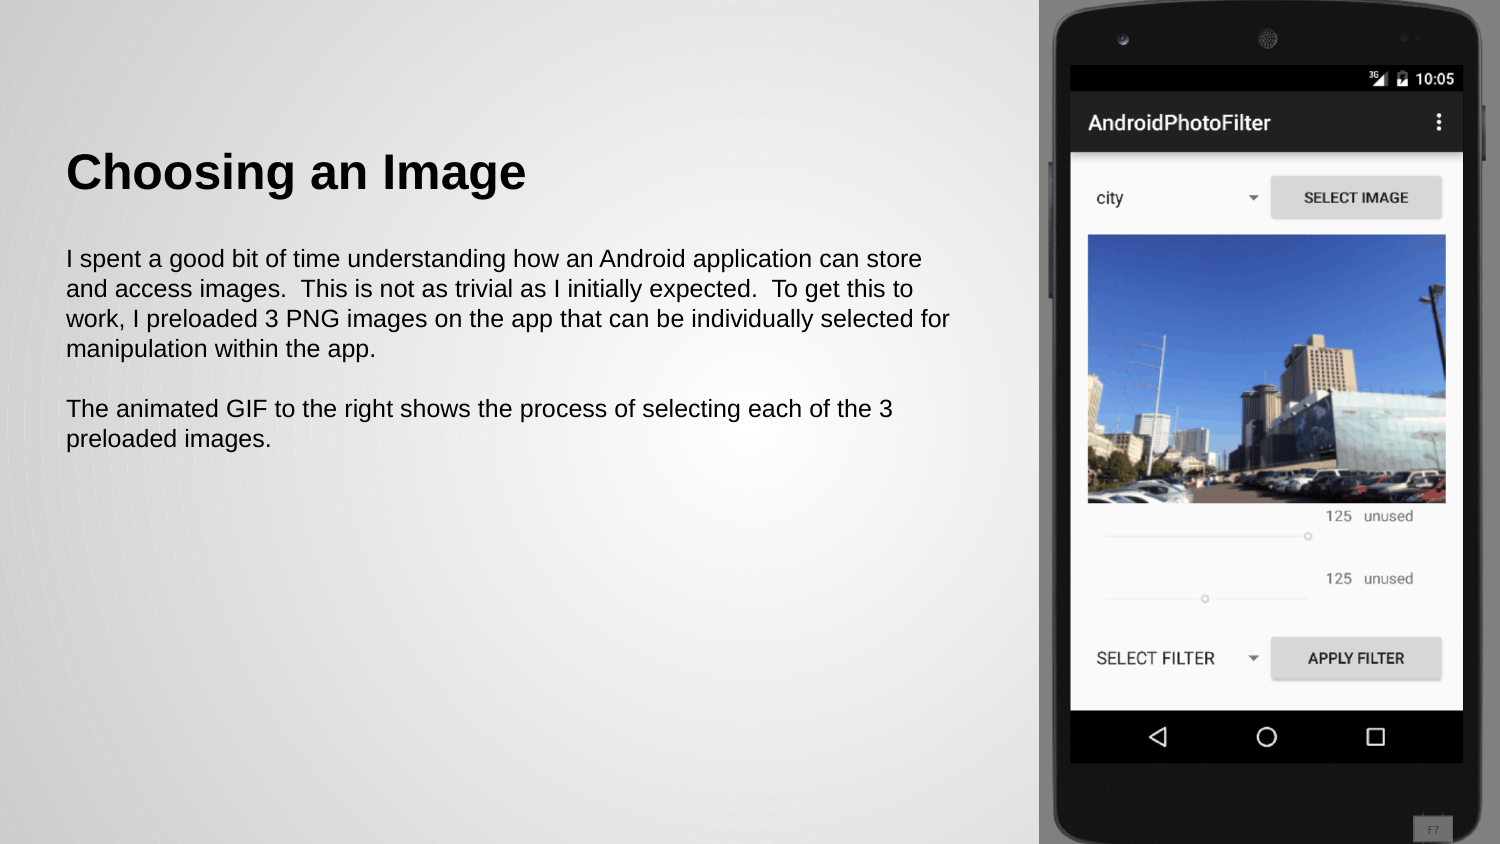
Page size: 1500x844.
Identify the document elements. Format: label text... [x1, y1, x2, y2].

list I spent a good bit of time understanding how an Android application can store and access images. This is not as trivial as I initially expected. To get this to work, I preloaded 3 PNG images on the app that can be individually selected for manipulation within the app. The animated GIF to the right shows the process of selecting each of the 3 preloaded images. [51, 227, 986, 750]
picture [1039, 0, 1500, 844]
title Choosing an Image [51, 91, 986, 216]
